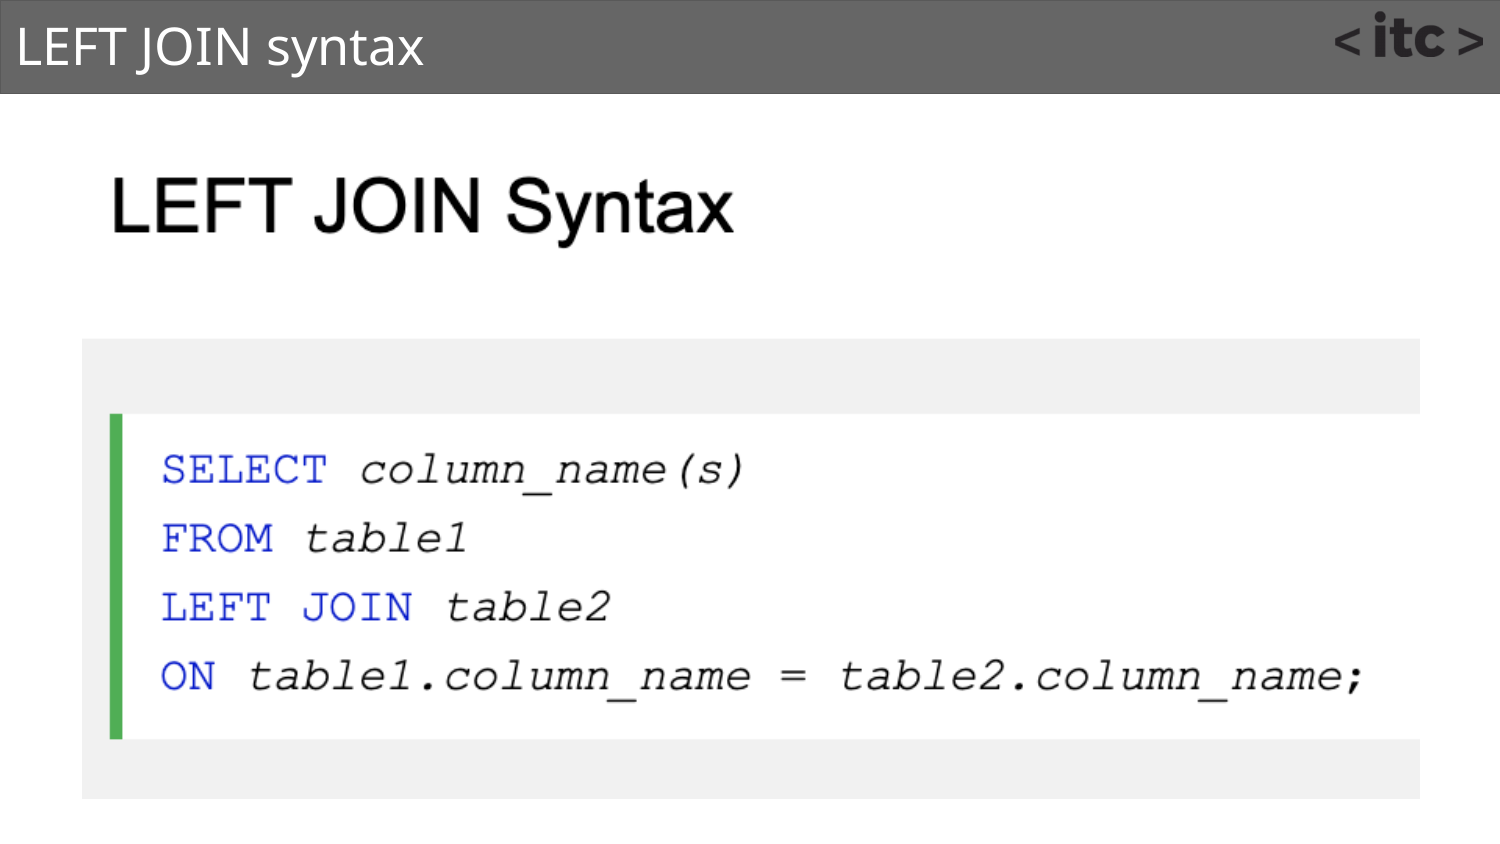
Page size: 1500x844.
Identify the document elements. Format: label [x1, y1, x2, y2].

picture [81, 120, 1420, 800]
text_box [0, 0, 1500, 94]
